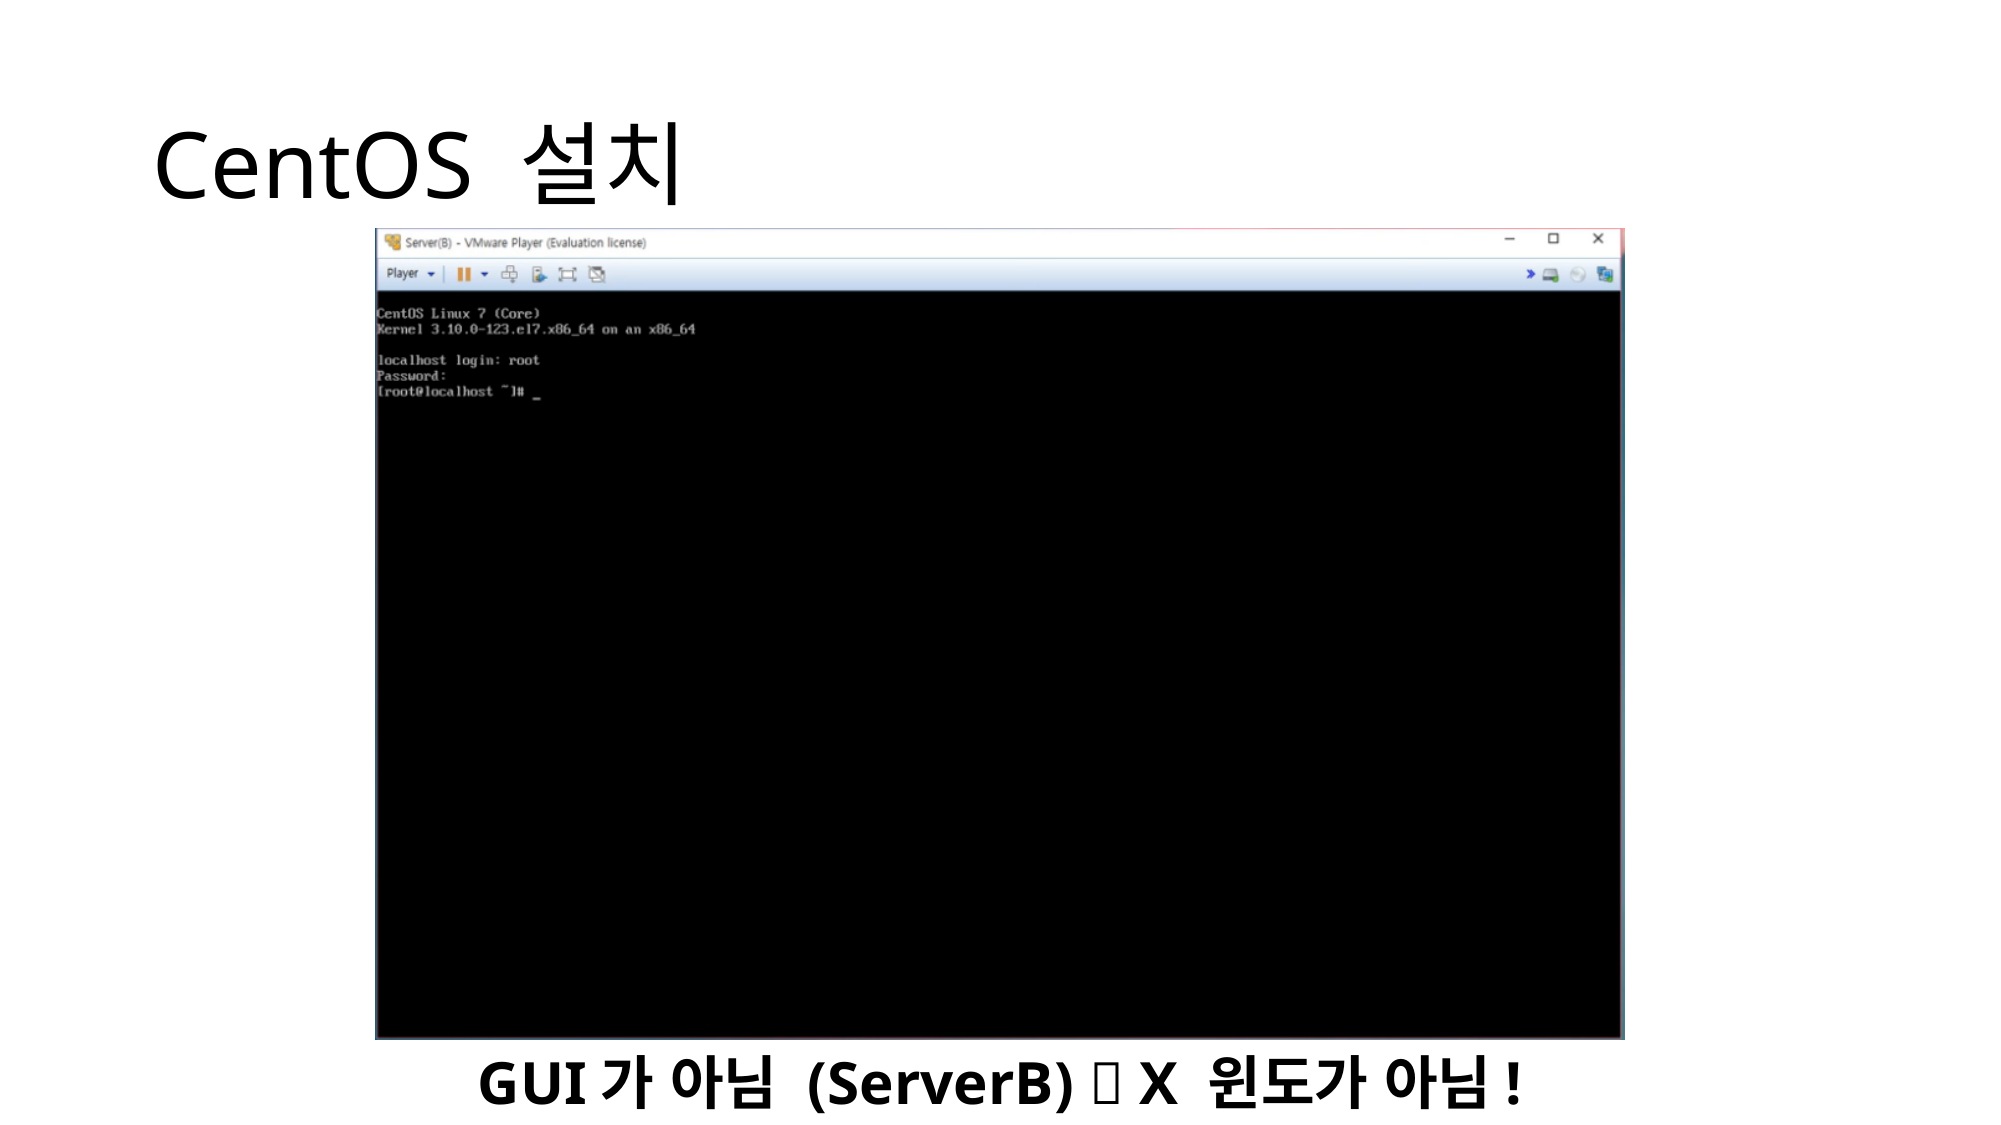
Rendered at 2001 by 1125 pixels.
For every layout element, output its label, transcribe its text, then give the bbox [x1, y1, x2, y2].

text_box GUI가 아님 (ServerB)  X 윈도가 아님! [462, 1040, 1537, 1124]
picture [374, 228, 1625, 1040]
title CentOS 설치 [137, 59, 1863, 278]
